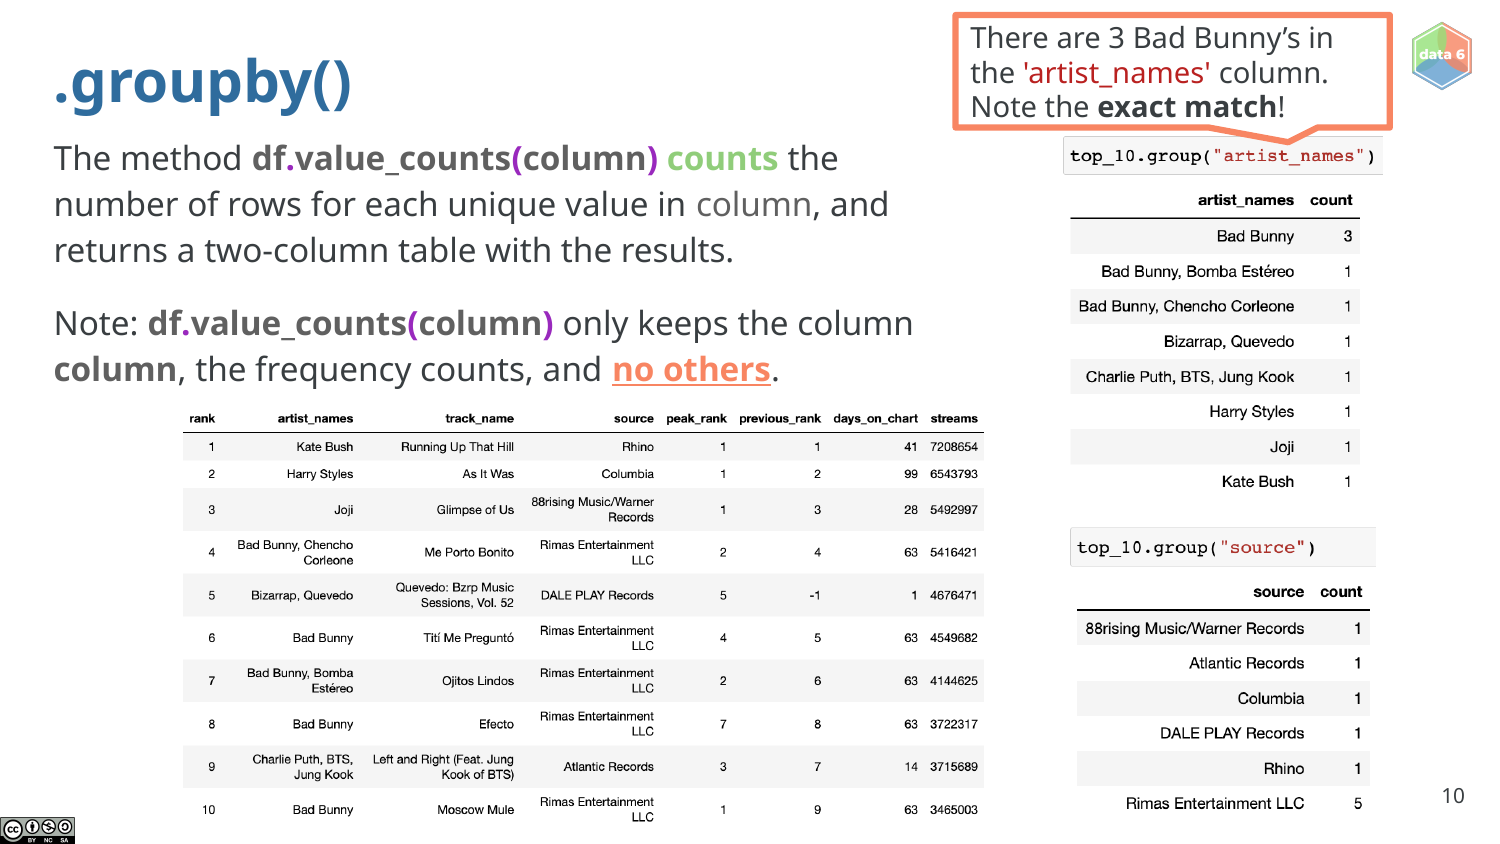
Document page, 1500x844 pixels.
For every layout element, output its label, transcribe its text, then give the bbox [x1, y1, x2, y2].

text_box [955, 14, 1391, 830]
picture [1404, 18, 1480, 94]
title .groupby() [38, 29, 950, 94]
picture [0, 817, 75, 844]
picture [177, 402, 995, 830]
slide_number ‹#› [1395, 764, 1480, 830]
text_box Note: df.value_counts(column) only keeps the column column, the frequency counts, and no others. [38, 280, 950, 403]
list The method df.value_counts(column) counts the number of rows for each unique value in column, and returns a two-column table with the results. [38, 116, 950, 280]
